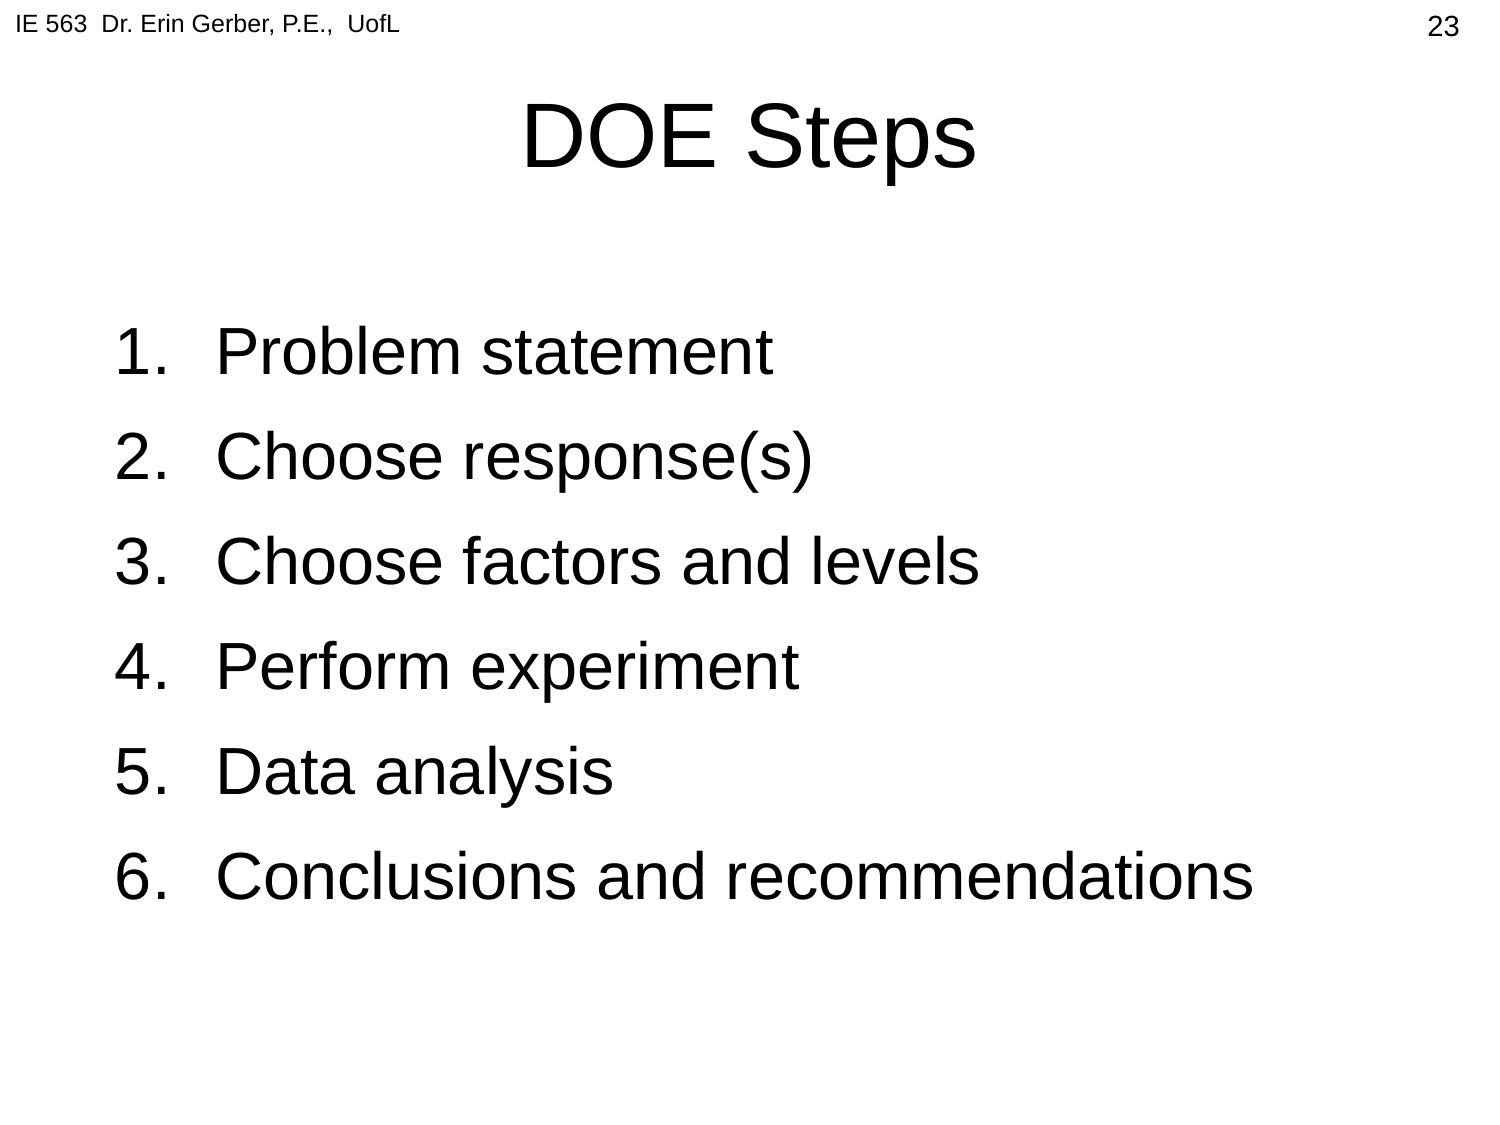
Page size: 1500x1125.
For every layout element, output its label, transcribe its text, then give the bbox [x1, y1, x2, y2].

slide_number 23 [1124, 0, 1476, 79]
list Problem statement Choose response(s) Choose factors and levels Perform experiment Data analysis Conclusions and recommendations [99, 299, 1451, 953]
title DOE Steps [74, 37, 1426, 226]
footer IE 563 Dr. Erin Gerber, P.E., UofL [0, 0, 626, 79]
